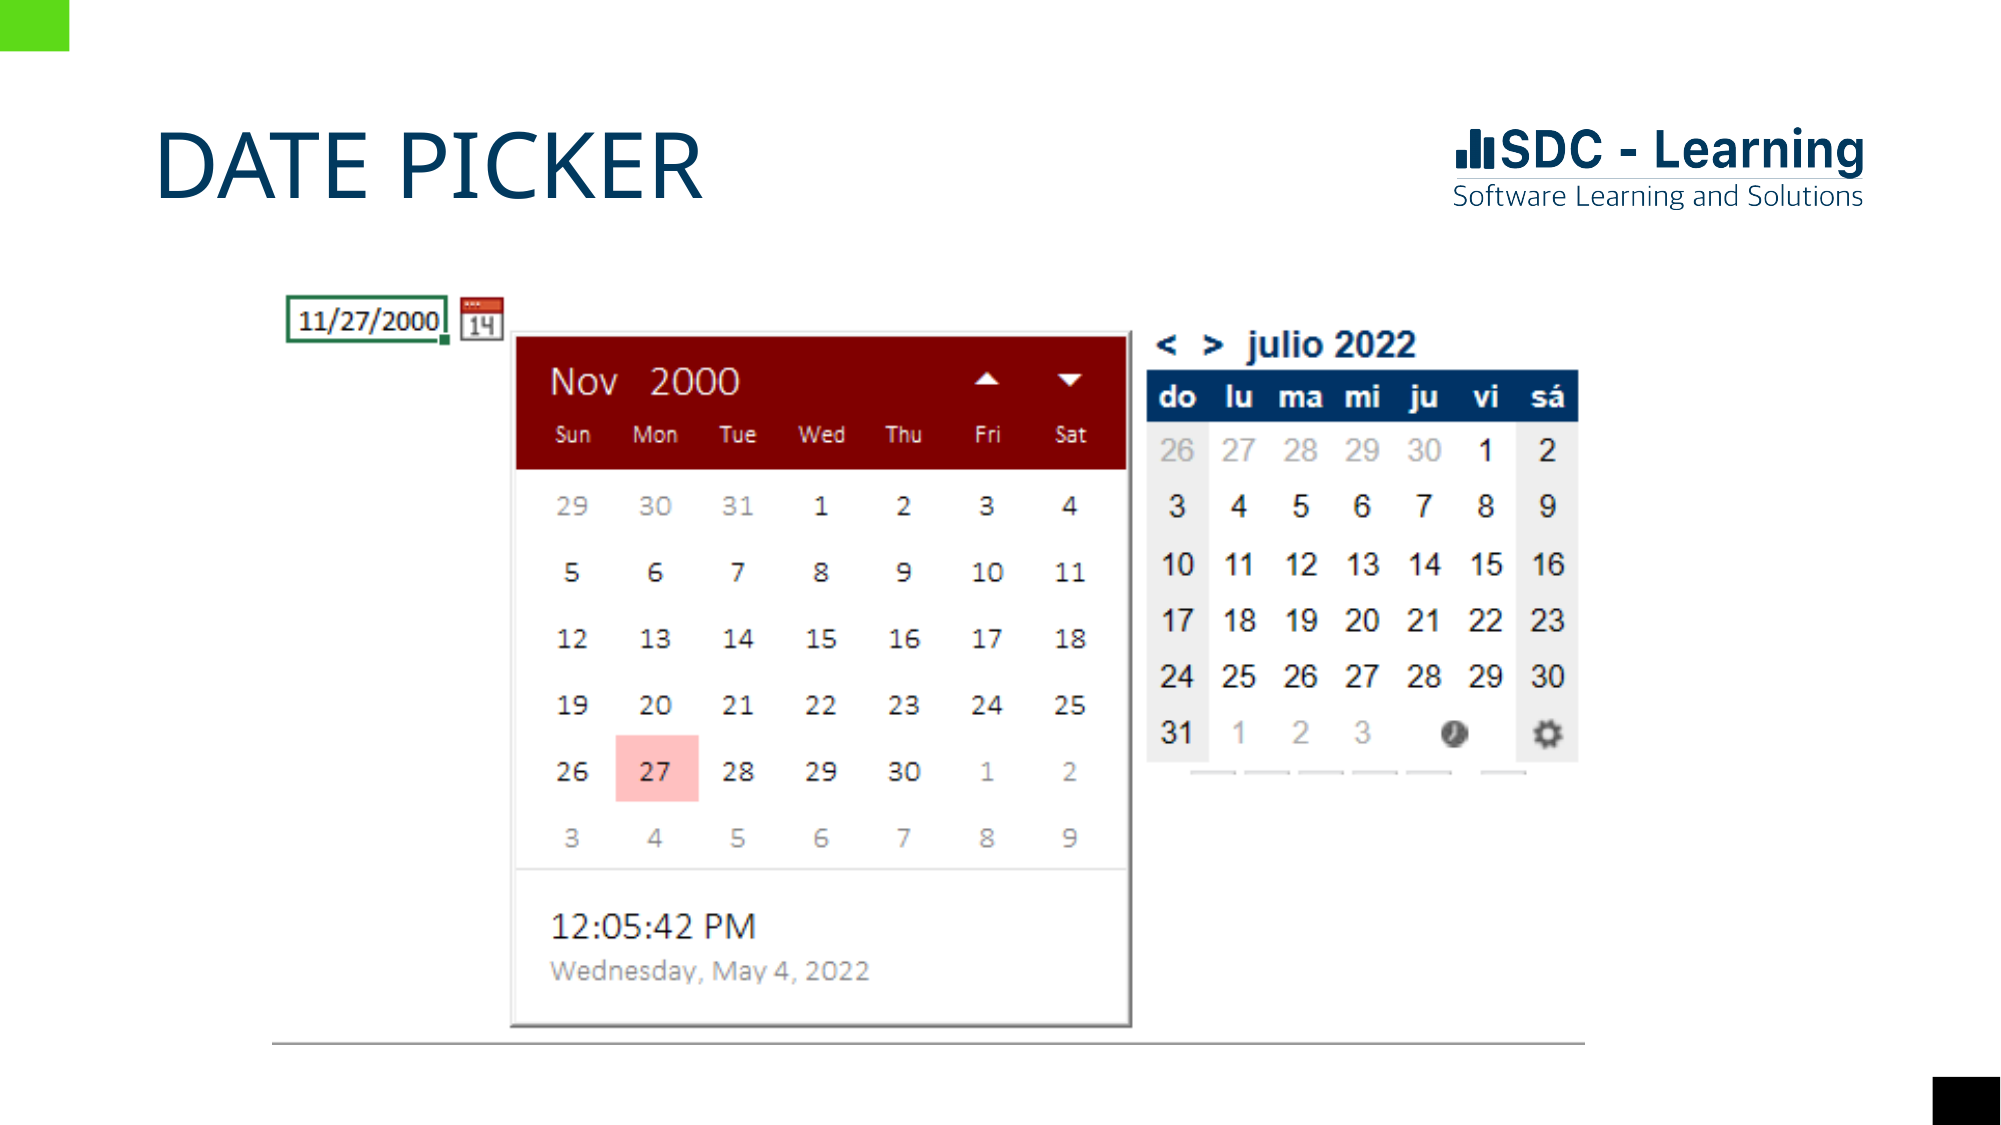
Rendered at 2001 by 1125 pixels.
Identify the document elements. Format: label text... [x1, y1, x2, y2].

title DATE PICKER [137, 59, 1863, 278]
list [272, 277, 1585, 1045]
